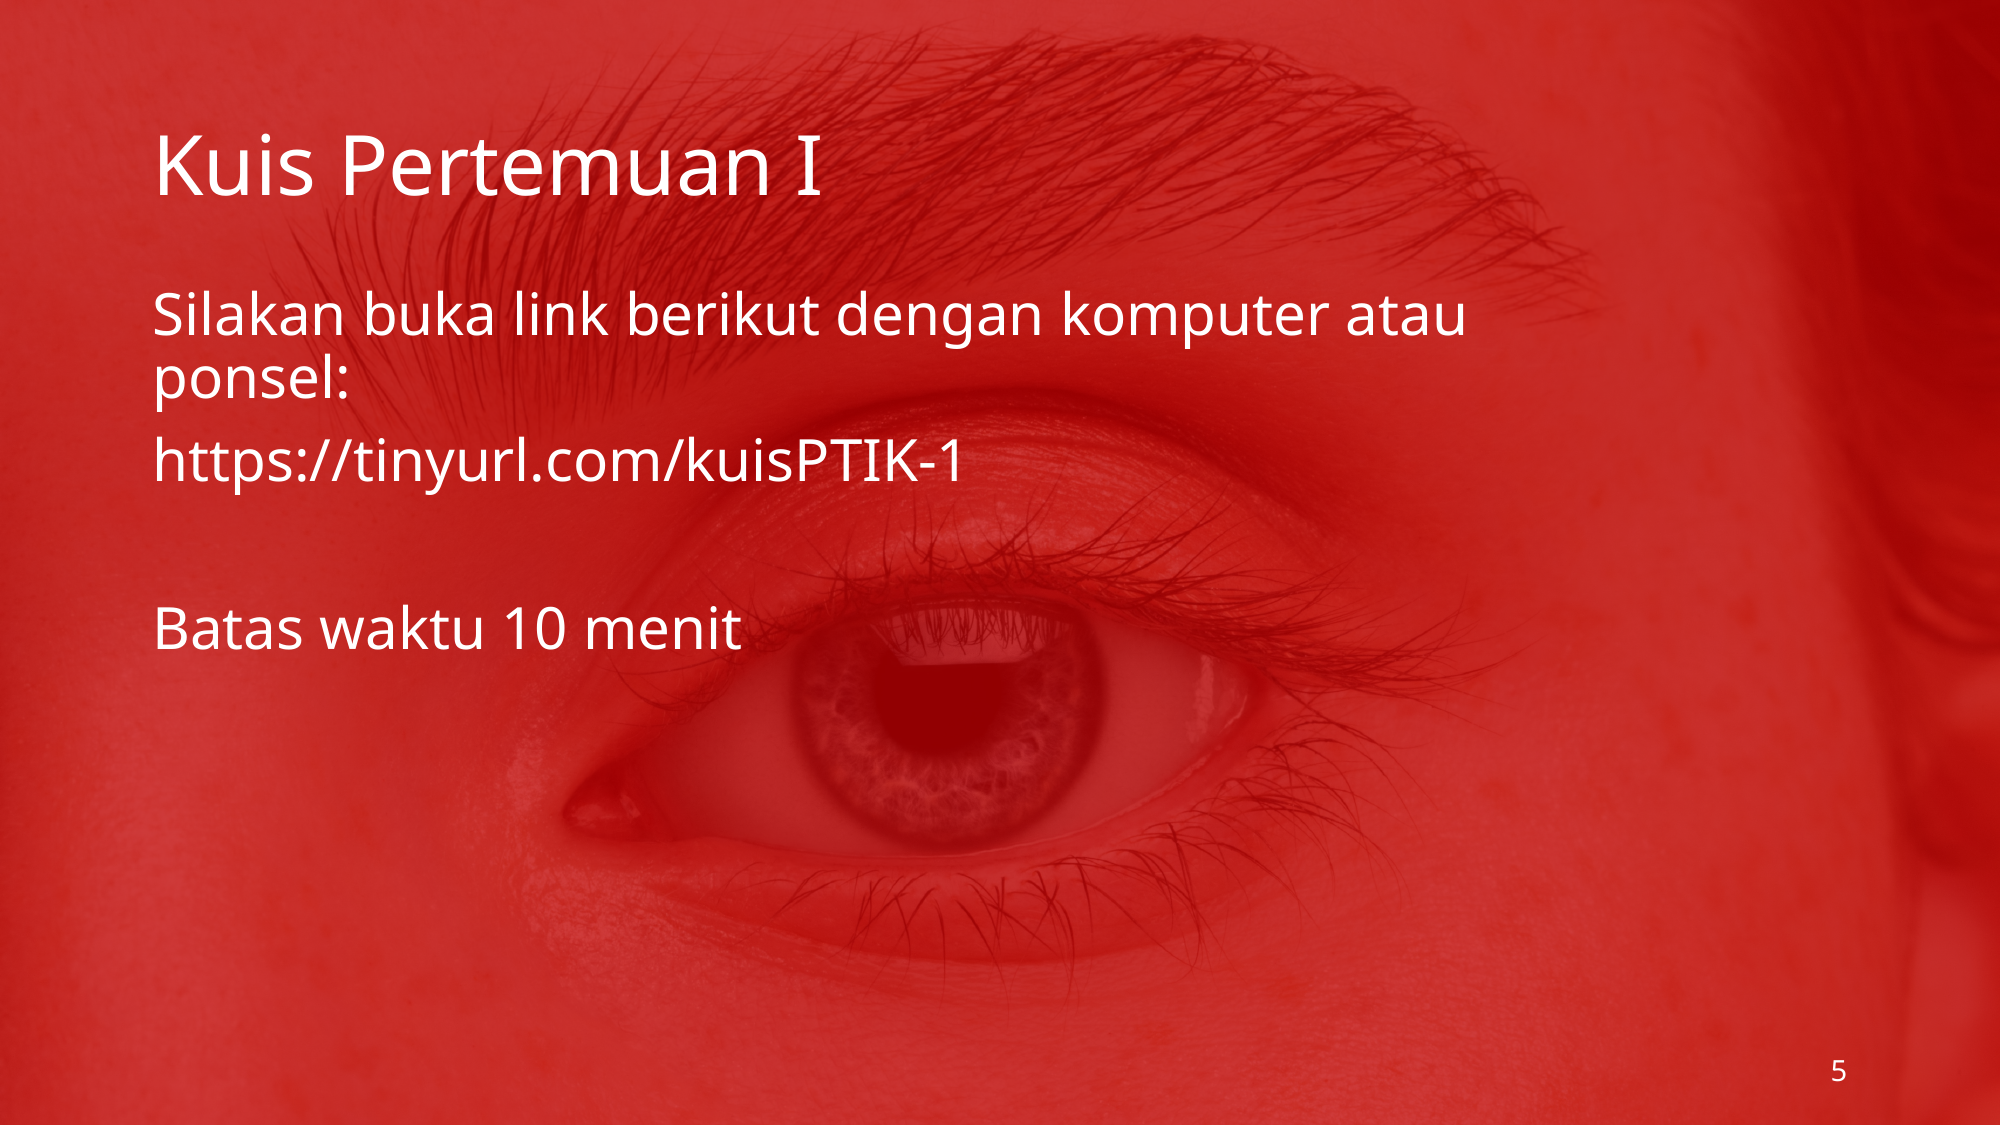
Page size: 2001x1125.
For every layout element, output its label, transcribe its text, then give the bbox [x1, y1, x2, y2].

list Silakan buka link berikut dengan komputer atau ponsel: https://tinyurl.com/kuisPTIK-1 Batas waktu 10 menit [137, 277, 1678, 912]
title Kuis Pertemuan I [137, 59, 1863, 278]
slide_number 5 [1412, 1042, 1863, 1103]
